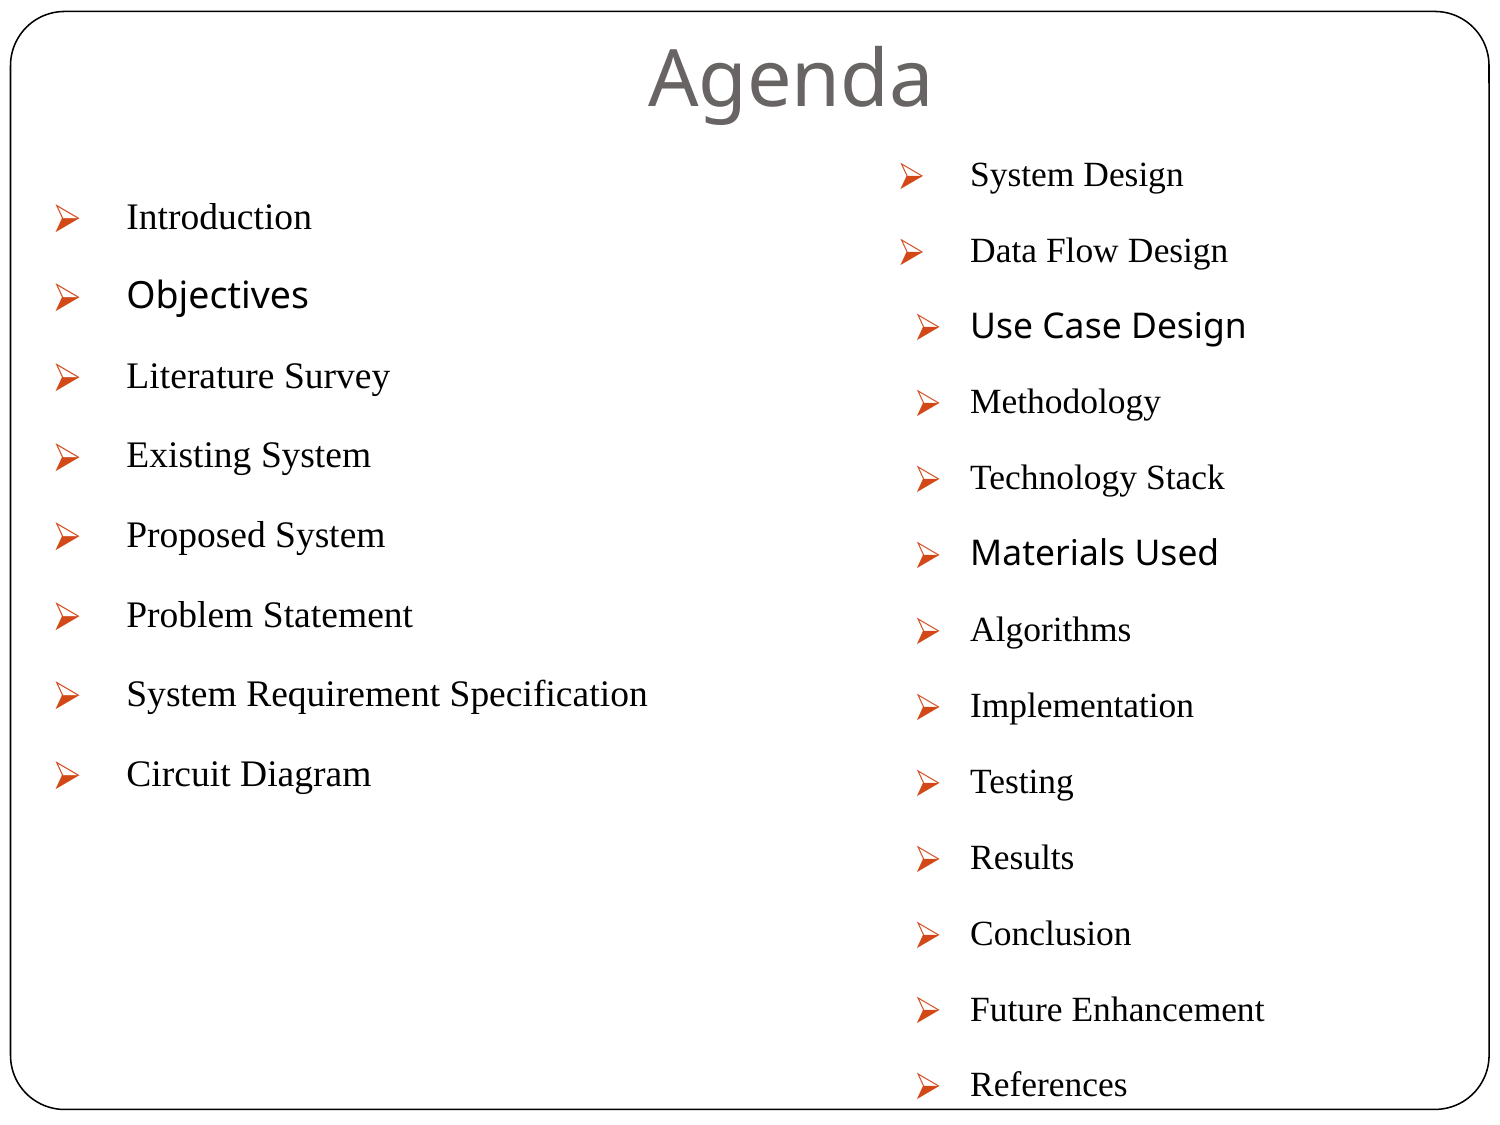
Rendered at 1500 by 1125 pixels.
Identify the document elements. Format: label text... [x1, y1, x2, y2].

text_box System Design Data Flow Design Use Case Design Methodology Technology Stack Materials Used Algorithms Implementation Testing Results Conclusion Future Enhancement References [880, 114, 1390, 1125]
list Introduction Objectives Literature Survey Existing System Proposed System Problem Statement System Requirement Specification Circuit Diagram [36, 161, 706, 989]
title Agenda [100, 19, 1376, 138]
